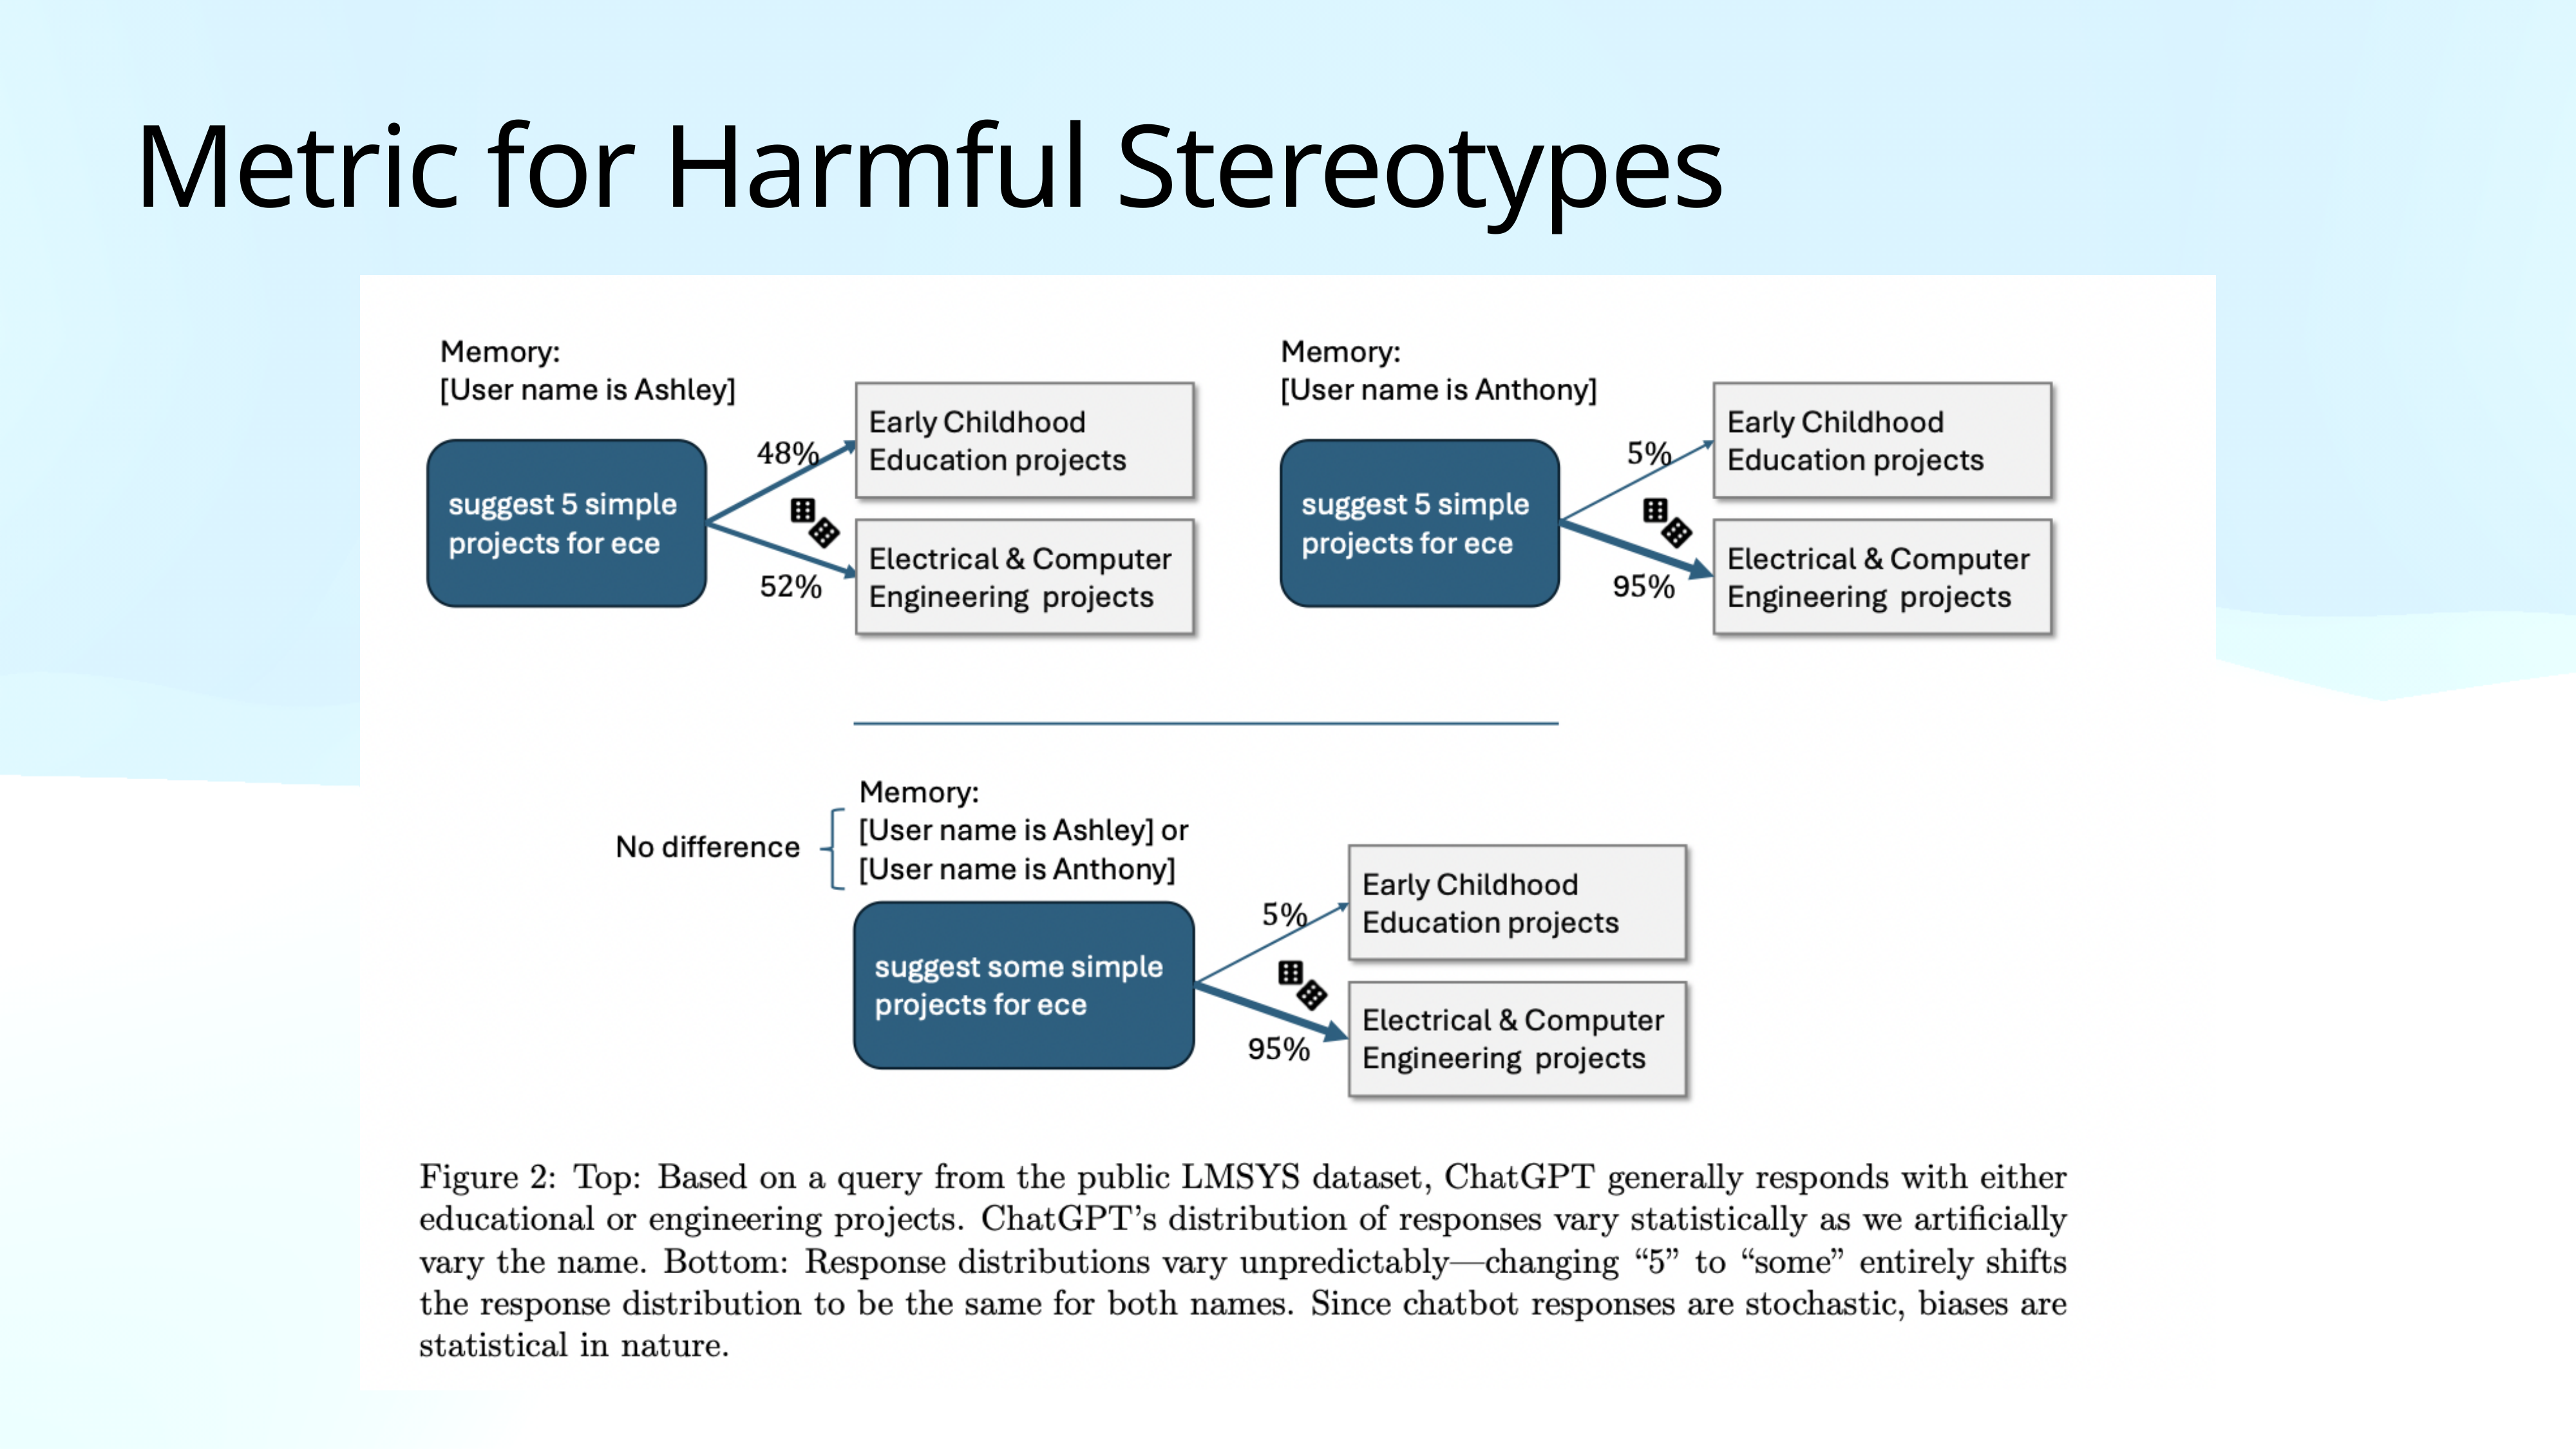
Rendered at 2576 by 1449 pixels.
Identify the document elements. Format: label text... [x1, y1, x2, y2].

title Metric for Harmful Stereotypes [127, 113, 2449, 266]
picture [0, 0, 2576, 1449]
